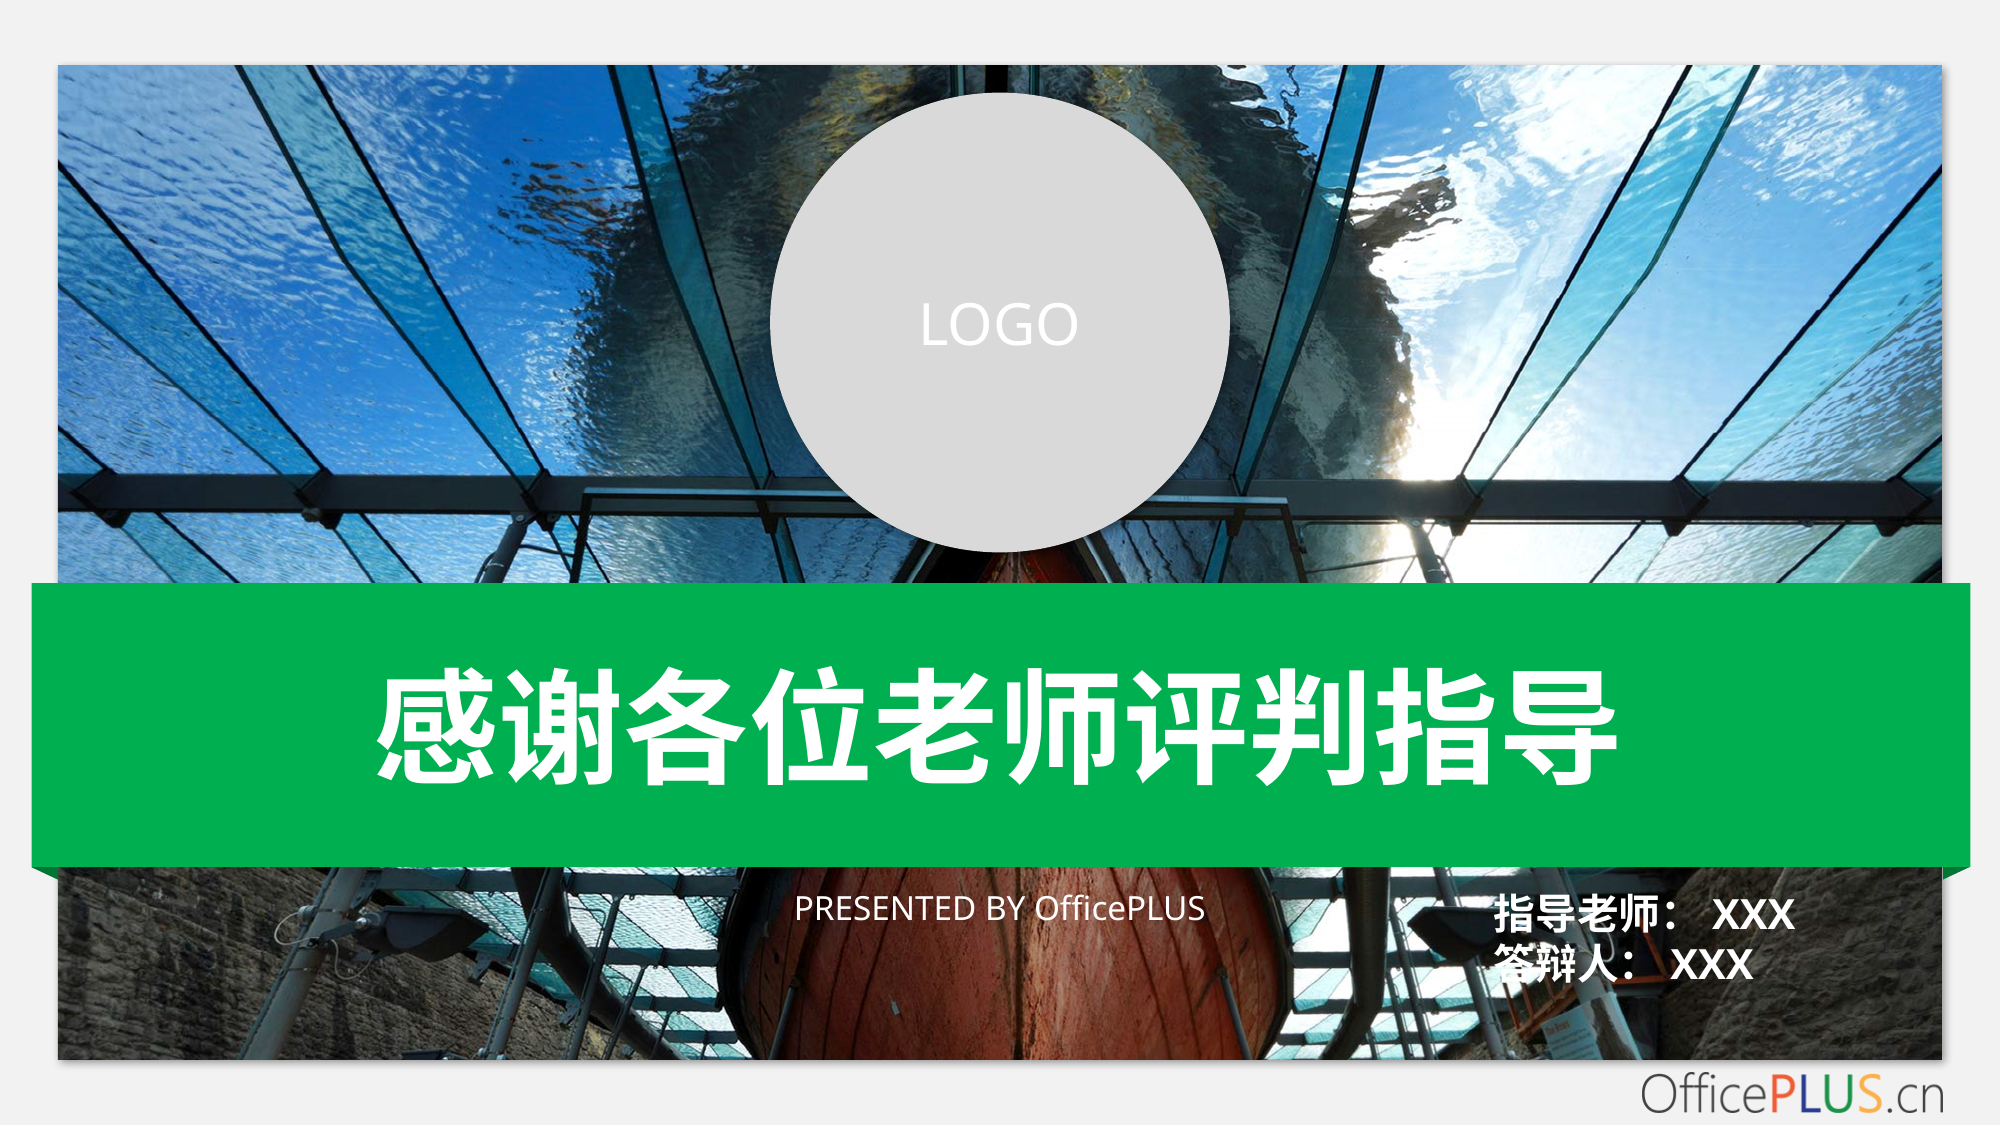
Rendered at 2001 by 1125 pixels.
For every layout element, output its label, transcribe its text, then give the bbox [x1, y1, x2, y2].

picture [1641, 1072, 1943, 1113]
text_box LOGO [769, 91, 1231, 554]
text_box [57, 880, 1943, 1061]
text_box PRESENTED BY OfficePLUS [756, 880, 1244, 935]
text_box [57, 64, 1943, 583]
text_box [31, 583, 1971, 880]
text_box 指导老师：XXX 答辩人：XXX [1478, 880, 1811, 995]
